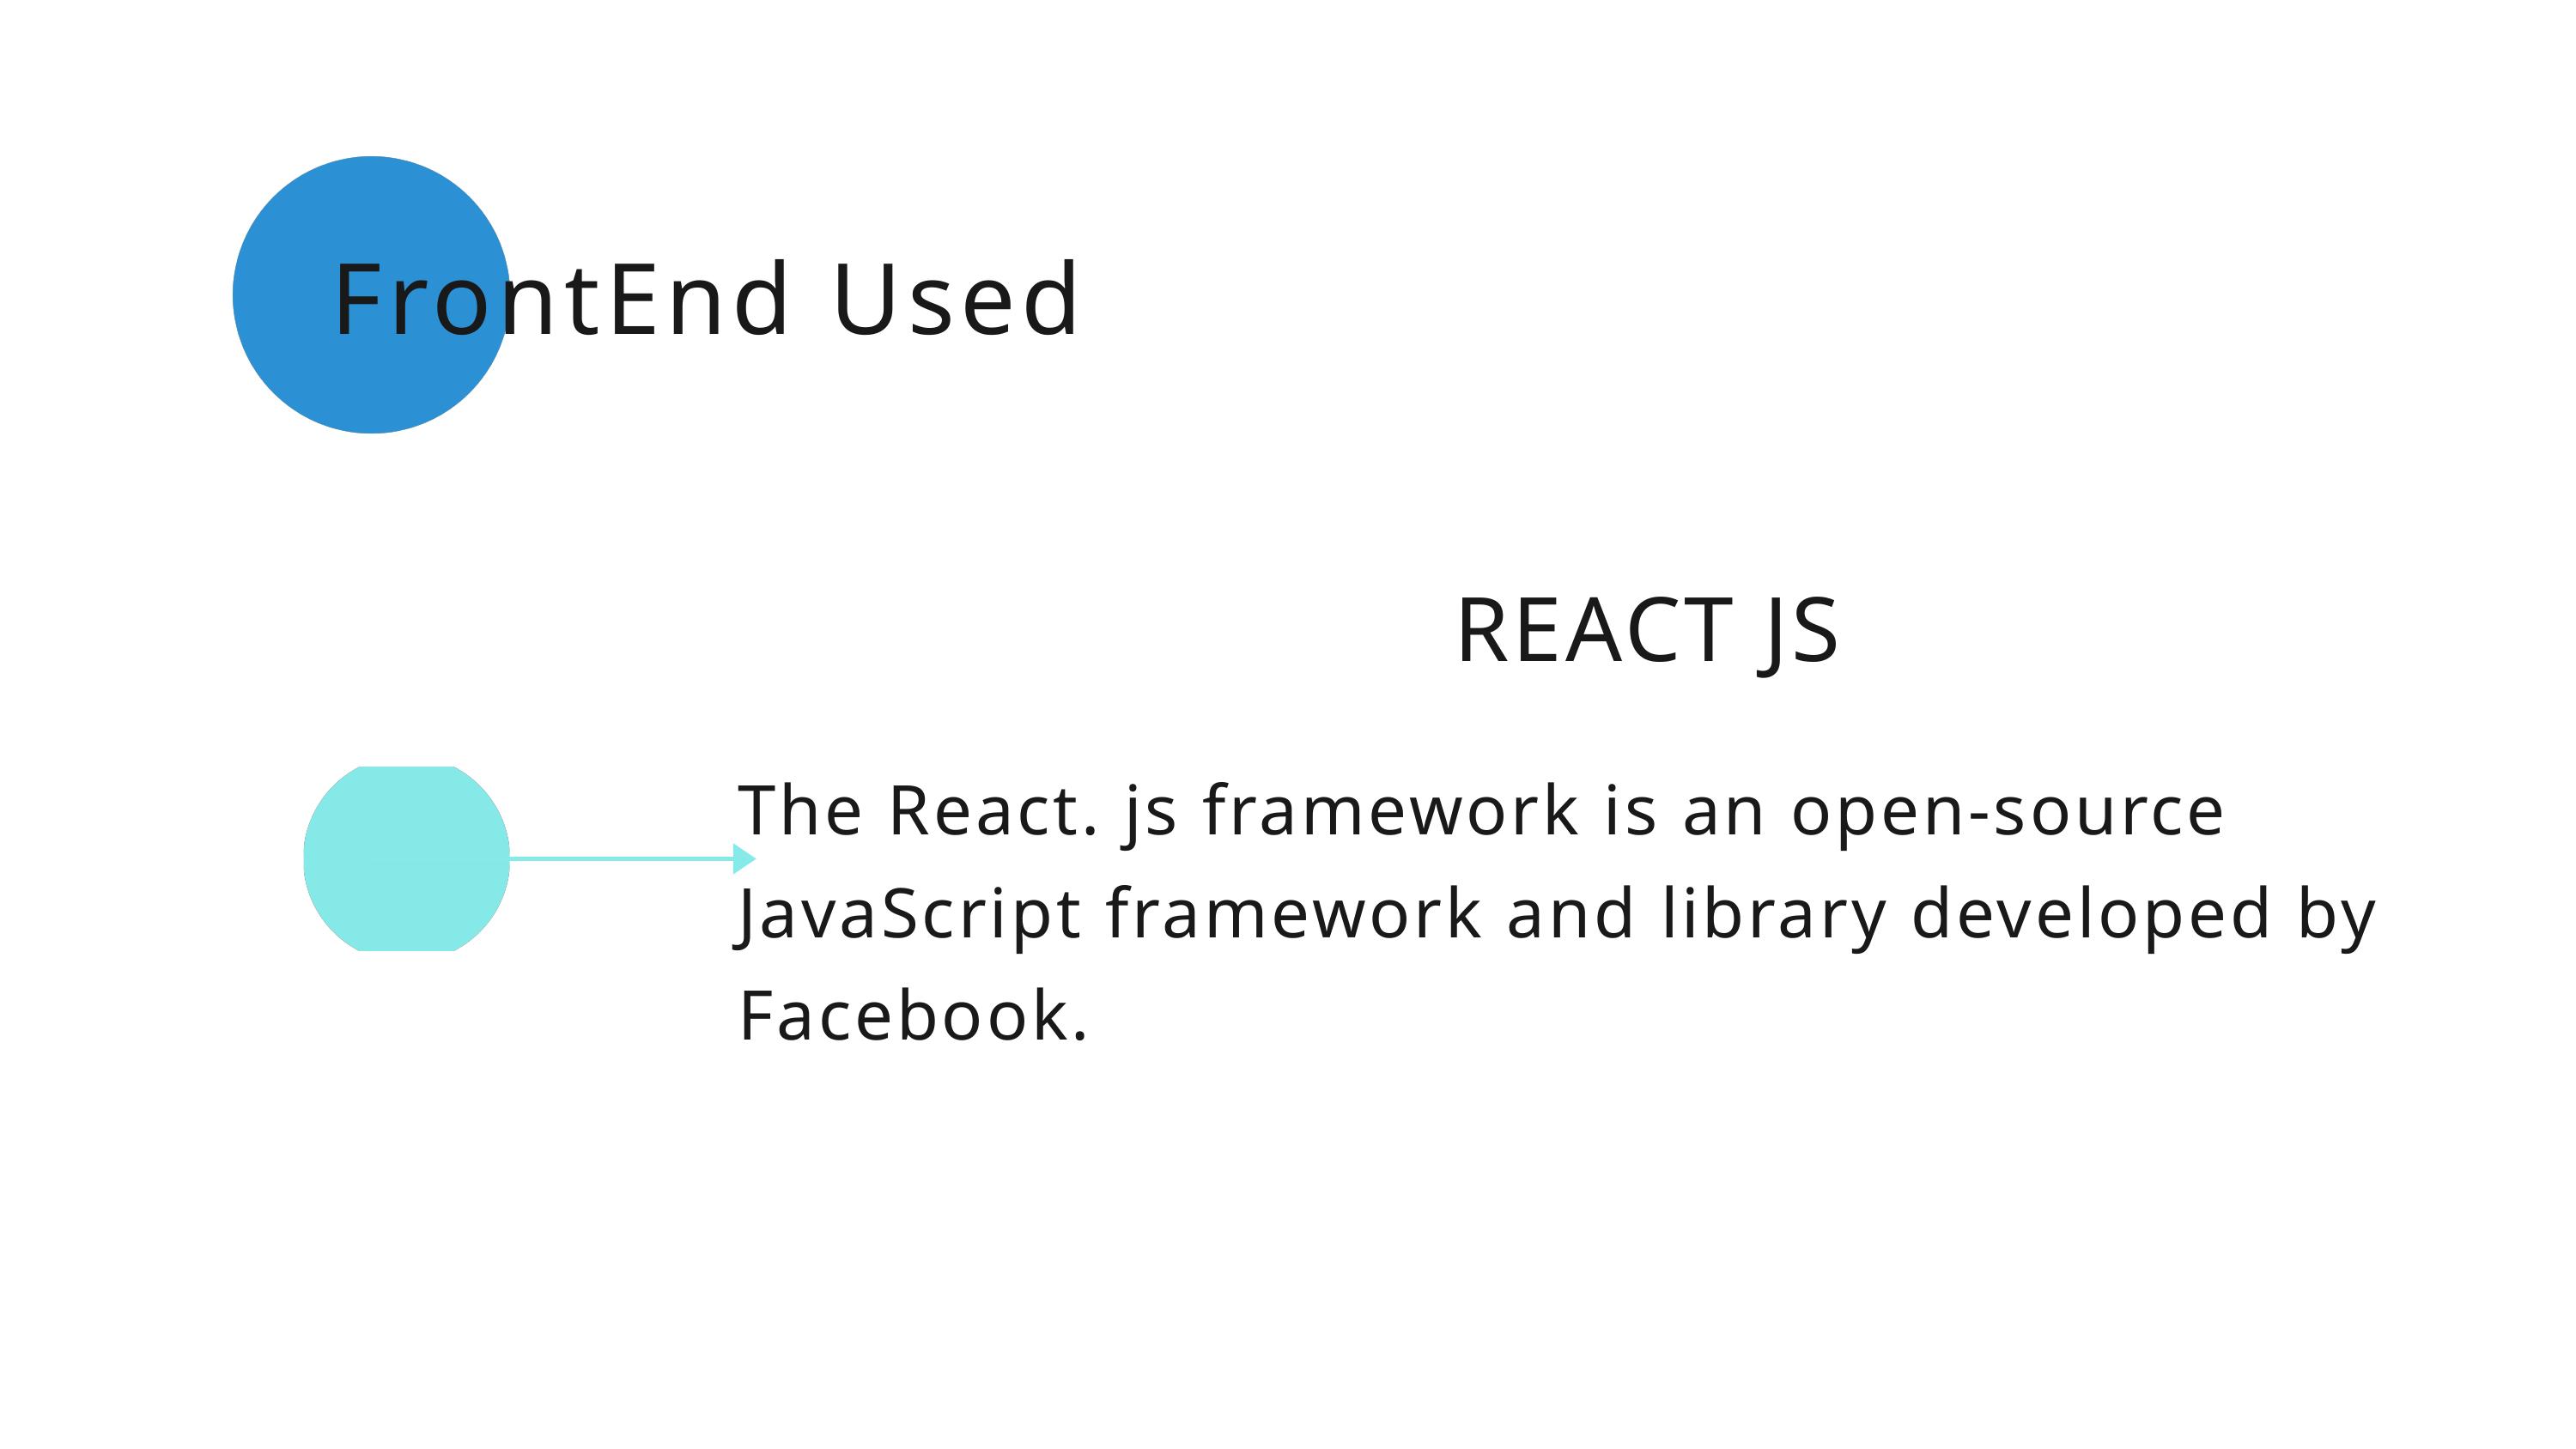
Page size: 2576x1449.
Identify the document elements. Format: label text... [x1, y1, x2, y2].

text_box FrontEnd Used [513, 233, 1831, 355]
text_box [371, 842, 756, 875]
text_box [737, 568, 2558, 1044]
picture [303, 767, 510, 951]
picture [232, 155, 510, 433]
